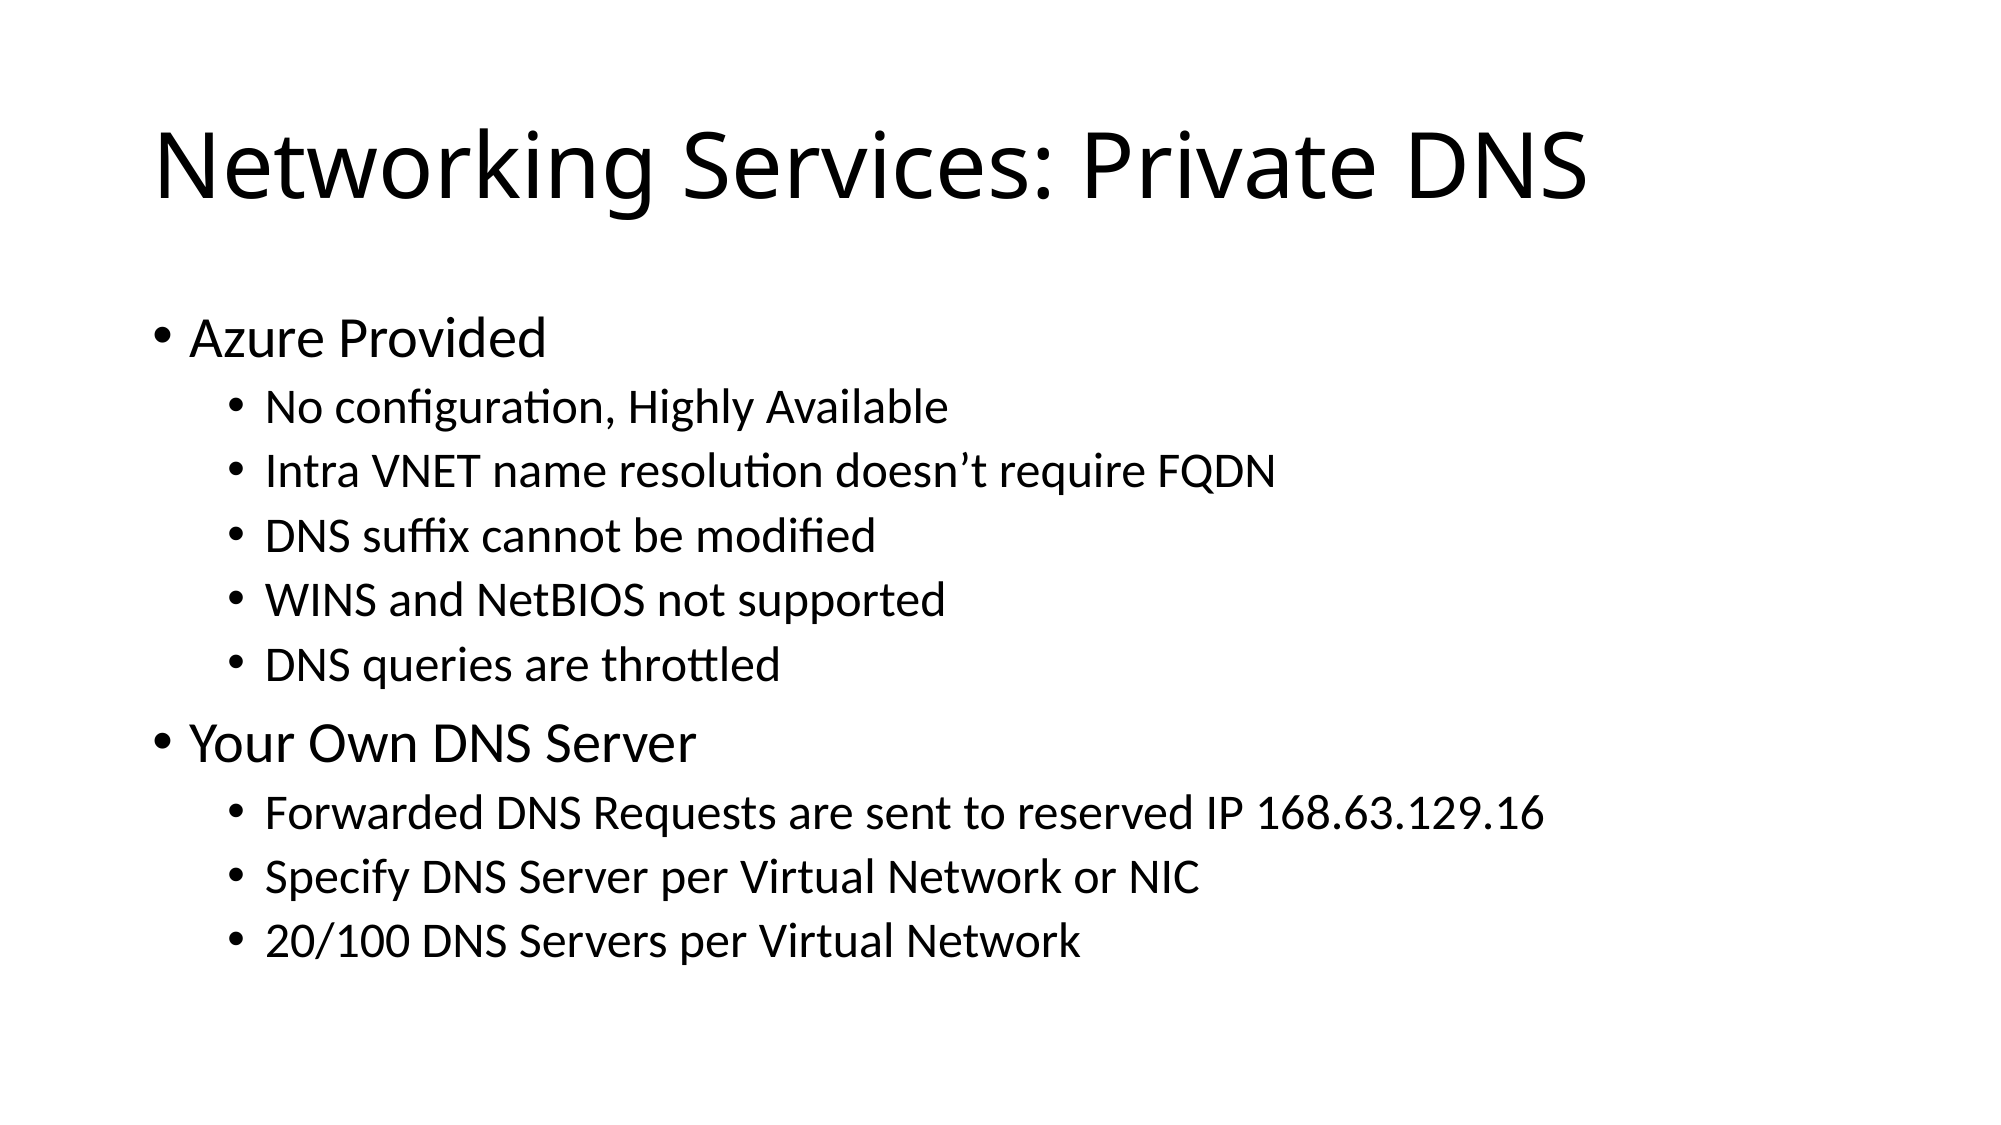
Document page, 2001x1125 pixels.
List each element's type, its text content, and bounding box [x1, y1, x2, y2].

list Azure Provided No configuration, Highly Available Intra VNET name resolution doesn’t require FQDN DNS suffix cannot be modified WINS and NetBIOS not supported DNS queries are throttled Your Own DNS Server Forwarded DNS Requests are sent to reserved IP 168.63.129.16 Specify DNS Server per Virtual Network or NIC 20/100 DNS Servers per Virtual Network [137, 299, 1863, 1014]
title Networking Services: Private DNS [137, 59, 1863, 278]
